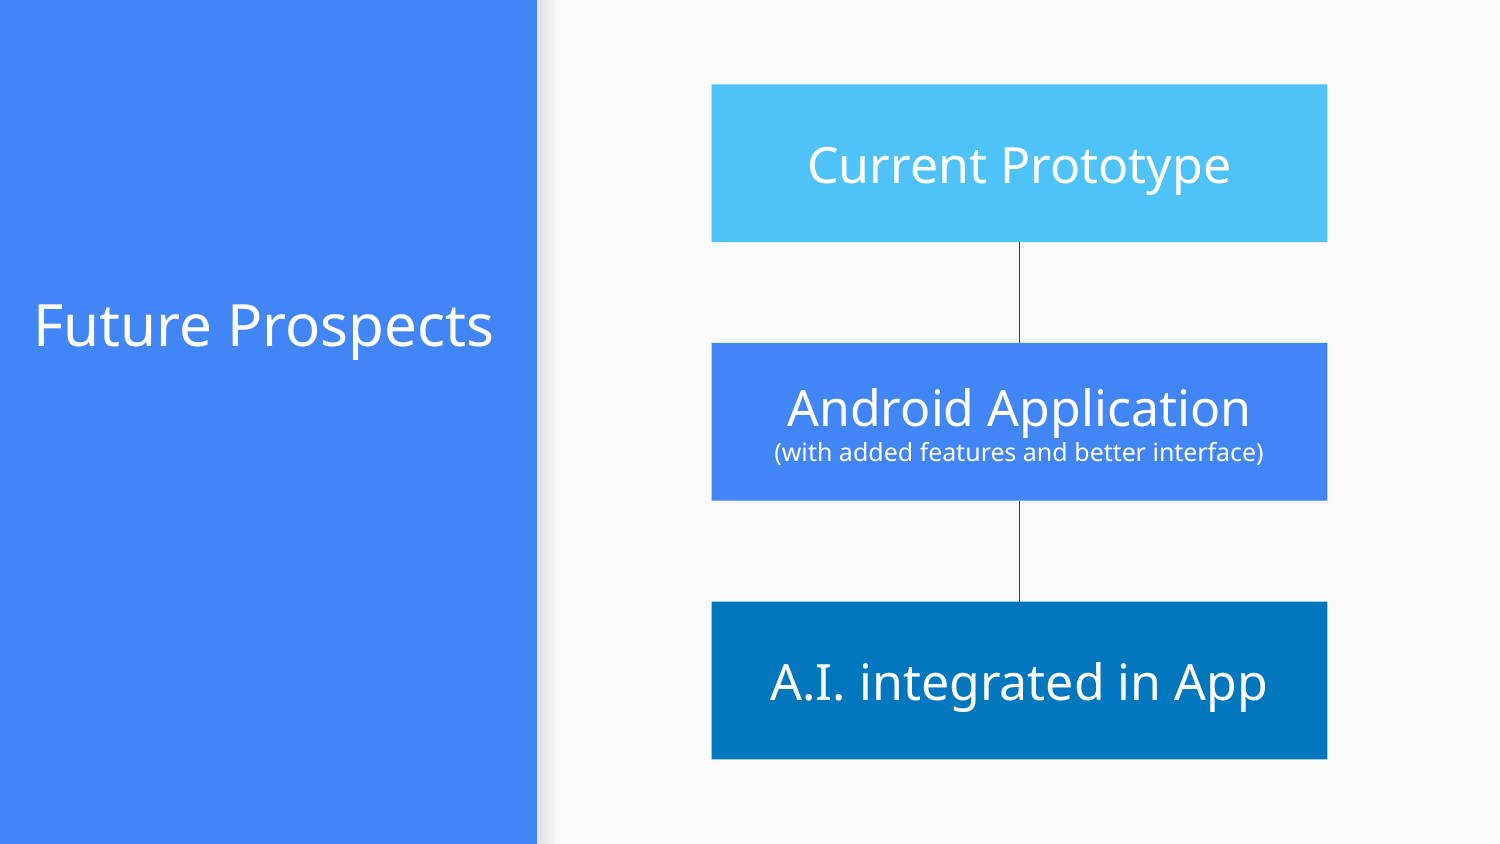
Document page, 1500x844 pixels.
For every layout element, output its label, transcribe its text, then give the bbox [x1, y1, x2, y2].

title Current Prototype [711, 84, 1328, 243]
title Android Application (with added features and better interface) [711, 342, 1328, 501]
title A.I. integrated in App [711, 601, 1328, 760]
title Future Prospects [18, 178, 526, 373]
